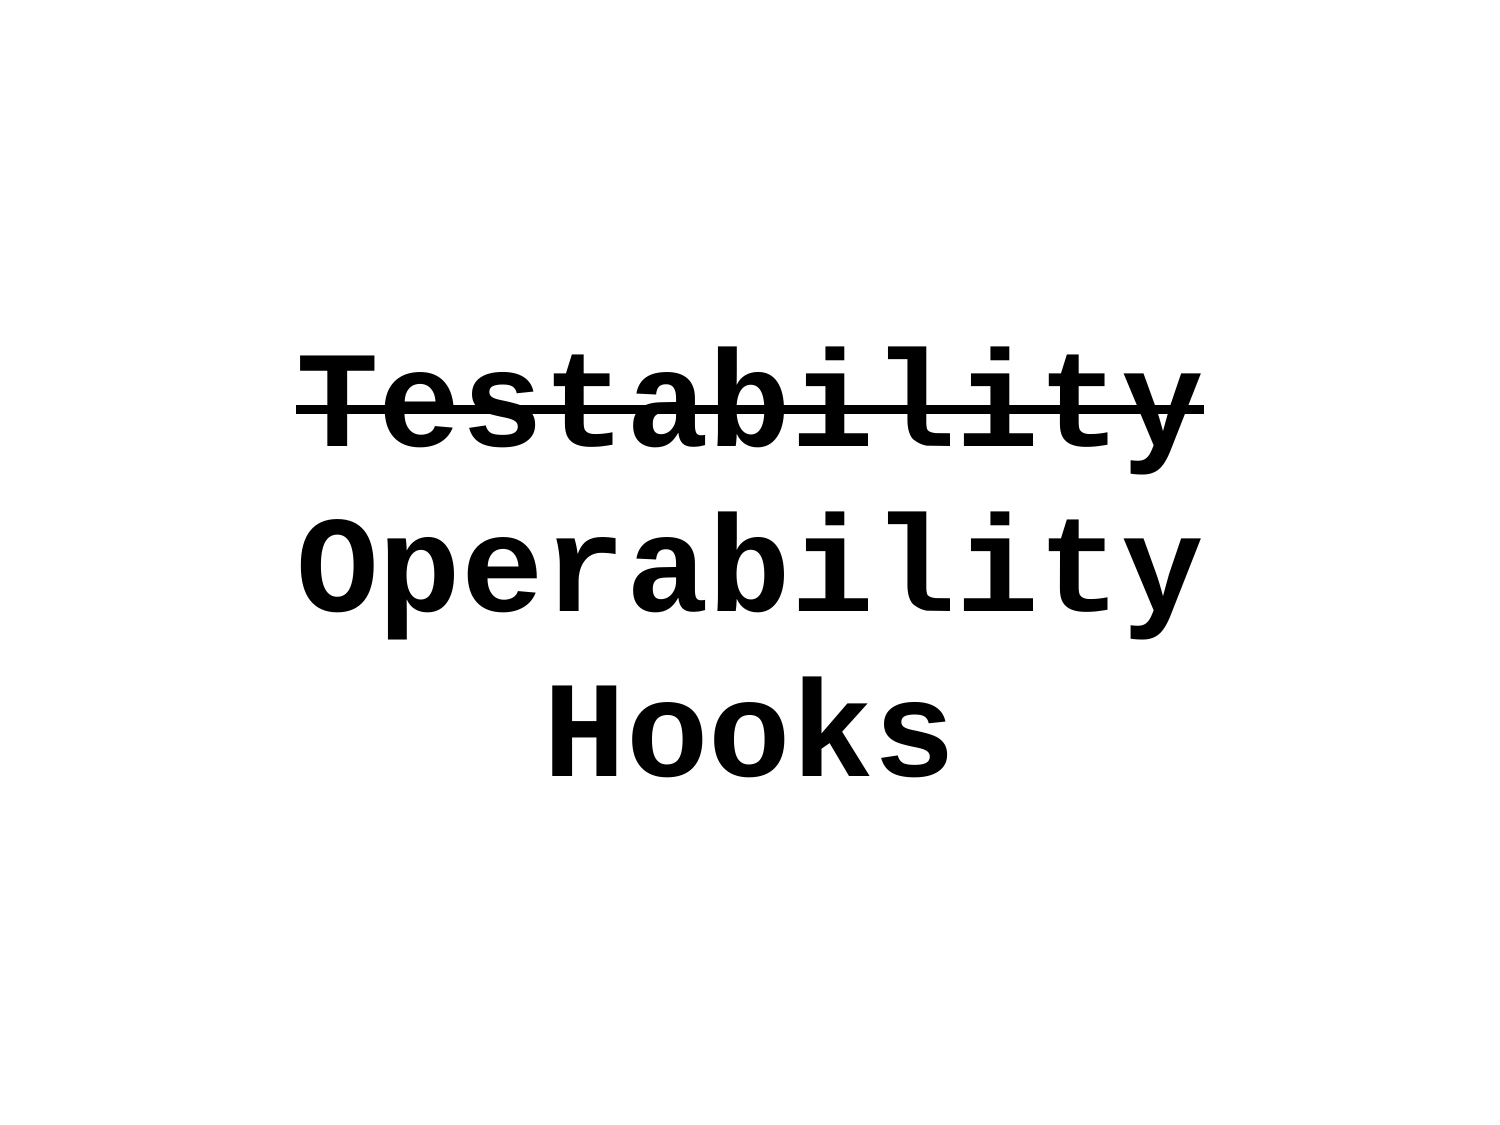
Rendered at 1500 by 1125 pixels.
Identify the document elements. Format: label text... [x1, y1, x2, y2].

title Testability Operability Hooks [75, 37, 1425, 1075]
